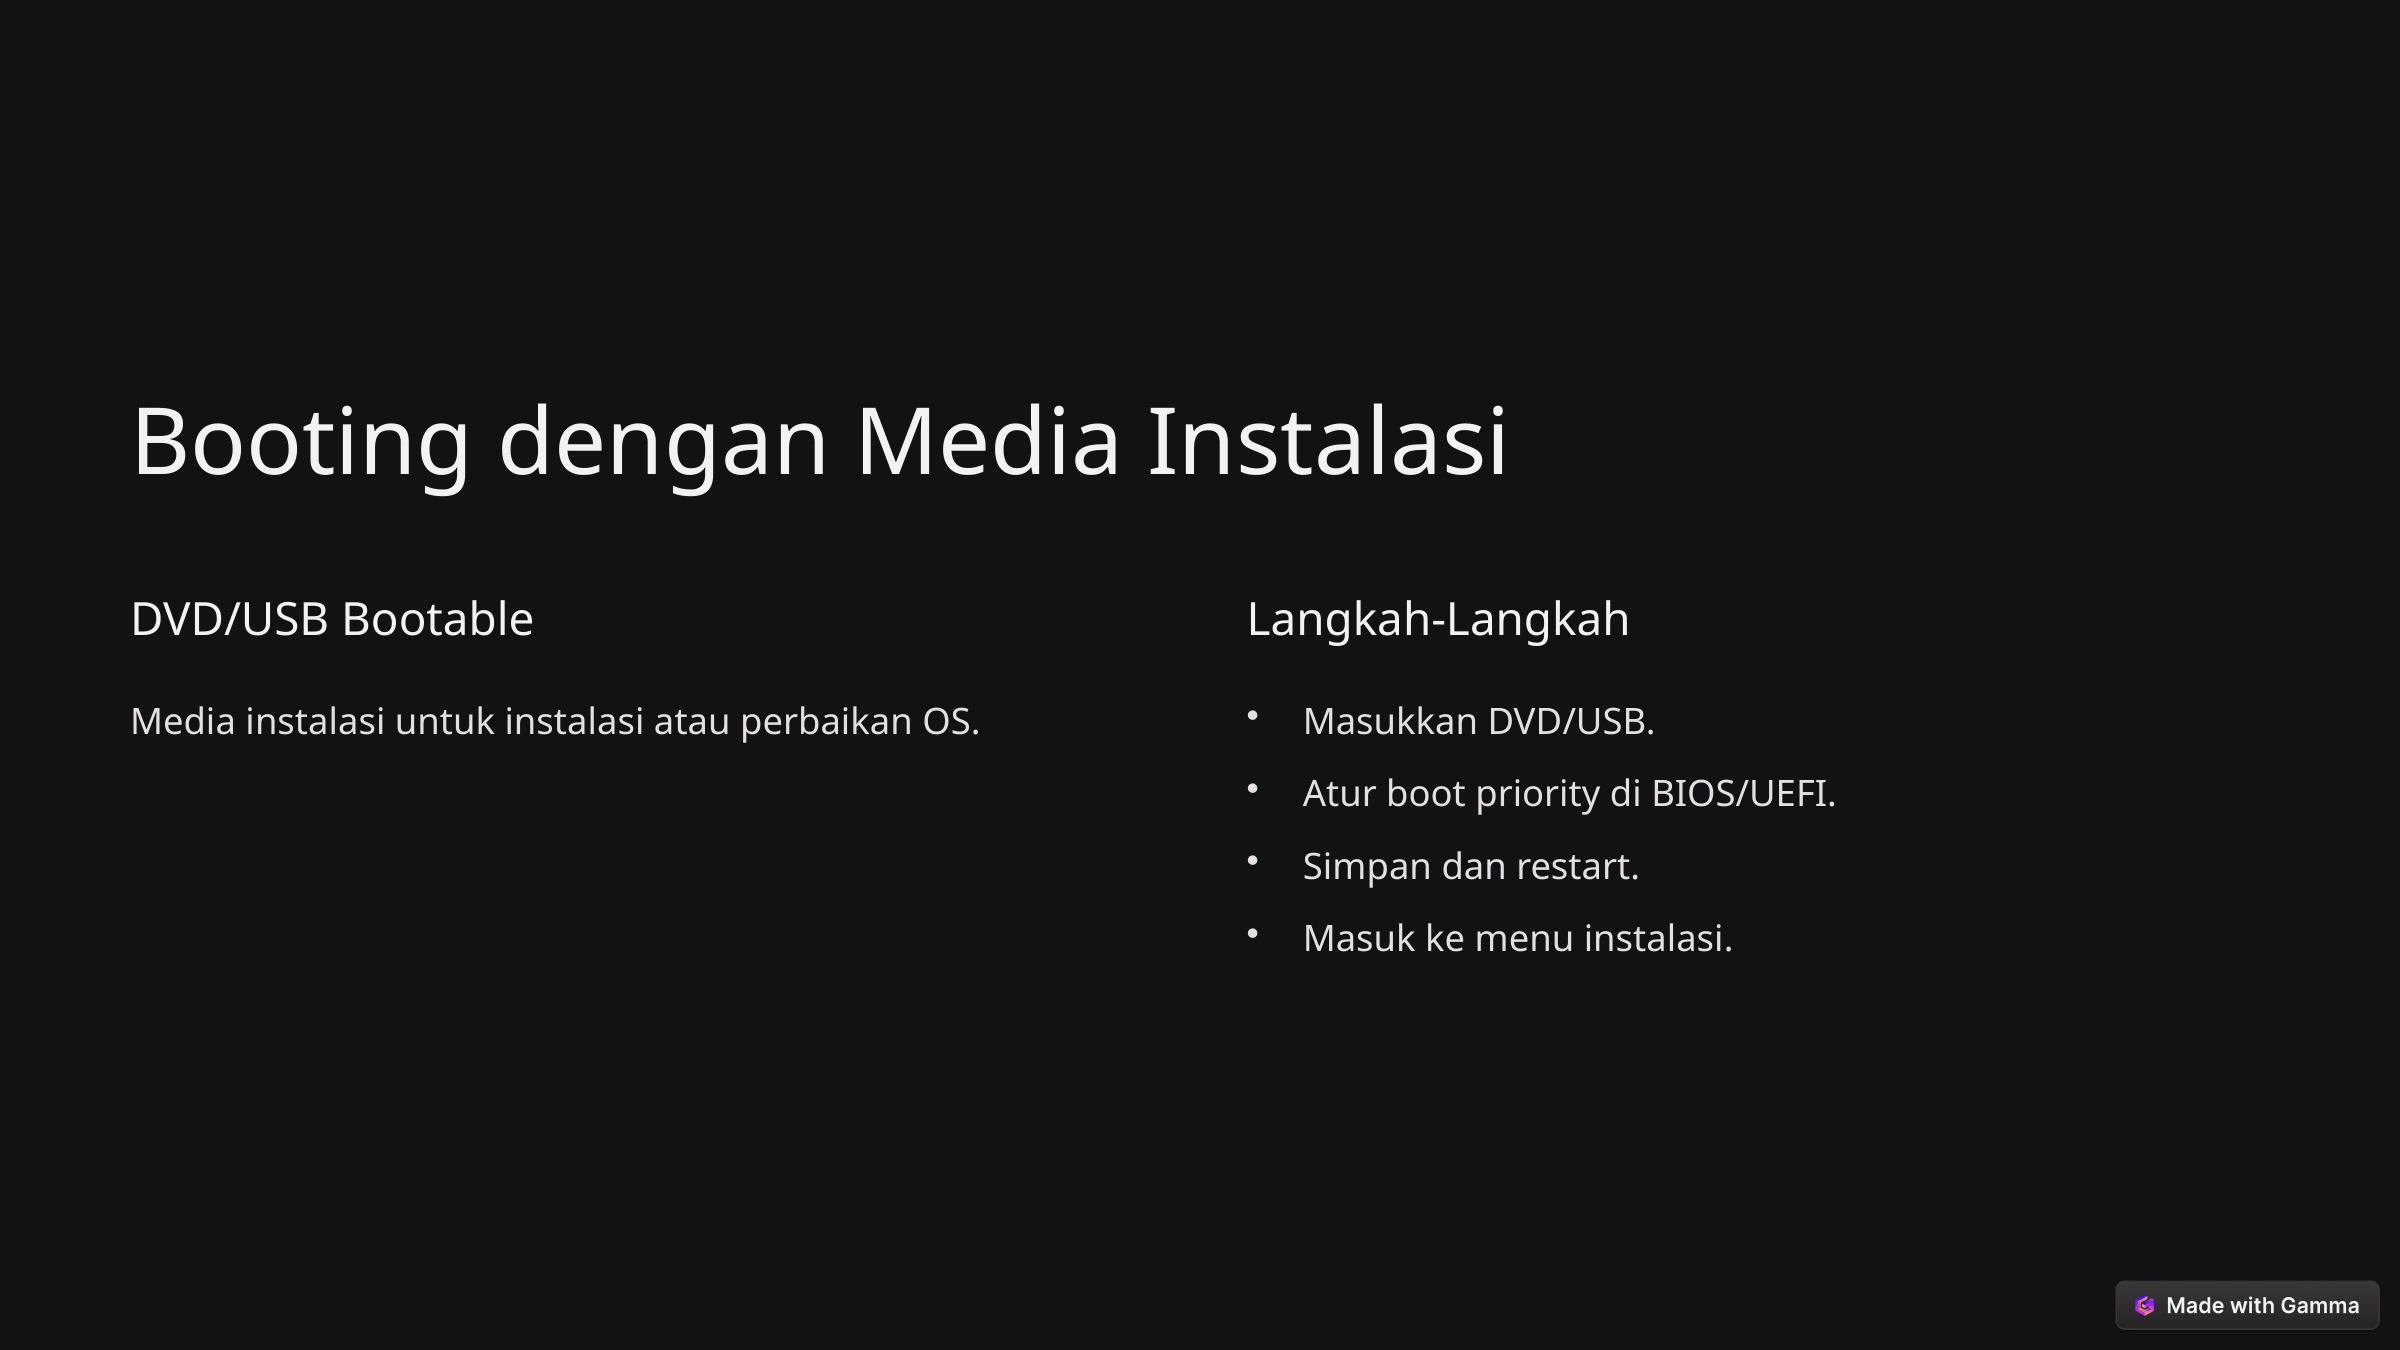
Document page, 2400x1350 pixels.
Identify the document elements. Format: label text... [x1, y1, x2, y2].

text_box Masukkan DVD/USB. [1246, 682, 2271, 742]
text_box Langkah-Langkah [1246, 586, 1712, 645]
text_box Media instalasi untuk instalasi atau perbaikan OS. [130, 682, 1155, 742]
text_box Masuk ke menu instalasi. [1246, 899, 2271, 960]
text_box Atur boot priority di BIOS/UEFI. [1246, 754, 2271, 815]
picture [2106, 1271, 2389, 1339]
text_box DVD/USB Bootable [130, 586, 596, 645]
text_box Simpan dan restart. [1246, 827, 2271, 887]
text_box Booting dengan Media Instalasi [130, 377, 1581, 494]
